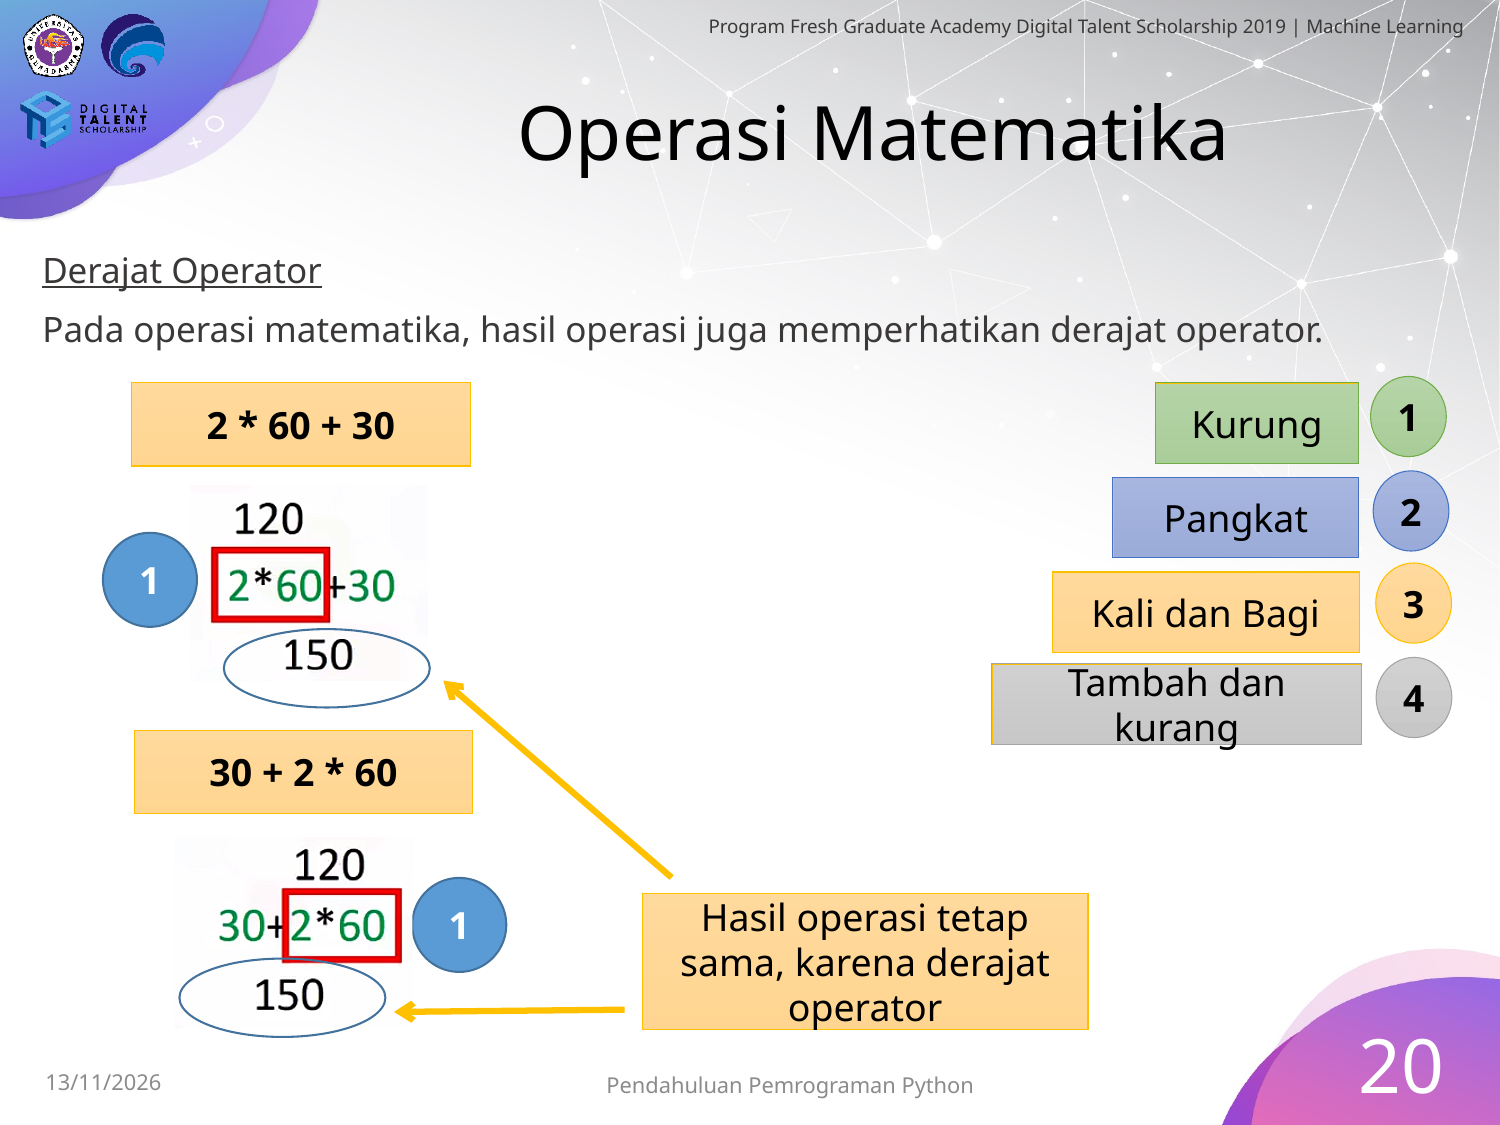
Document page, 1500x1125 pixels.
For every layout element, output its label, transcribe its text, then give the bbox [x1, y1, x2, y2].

text_box 1 [413, 878, 508, 973]
text_box [228, 681, 426, 709]
footer Pendahuluan Pemrograman Python [386, 1055, 1195, 1114]
text_box Hasil operasi tetap sama, karena derajat operator [642, 893, 1089, 1030]
text_box 3 [1375, 562, 1453, 644]
title Operasi Matematika [271, 66, 1477, 207]
text_box [216, 1029, 349, 1038]
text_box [443, 680, 672, 878]
text_box 2 * 60 + 30 [131, 382, 471, 467]
text_box 30 + 2 * 60 [134, 730, 443, 814]
picture [0, 0, 1500, 1125]
text_box 4 [1375, 656, 1453, 739]
text_box Derajat Operator Pada operasi matematika, hasil operasi juga memperhatikan derajat operator. [27, 239, 1474, 359]
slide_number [30, 1053, 272, 1114]
text_box 2 [1372, 470, 1450, 552]
text_box 1 [101, 531, 190, 628]
slide_number 20 [1327, 1025, 1477, 1115]
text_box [991, 382, 1362, 745]
text_box 1 [1370, 375, 1447, 458]
